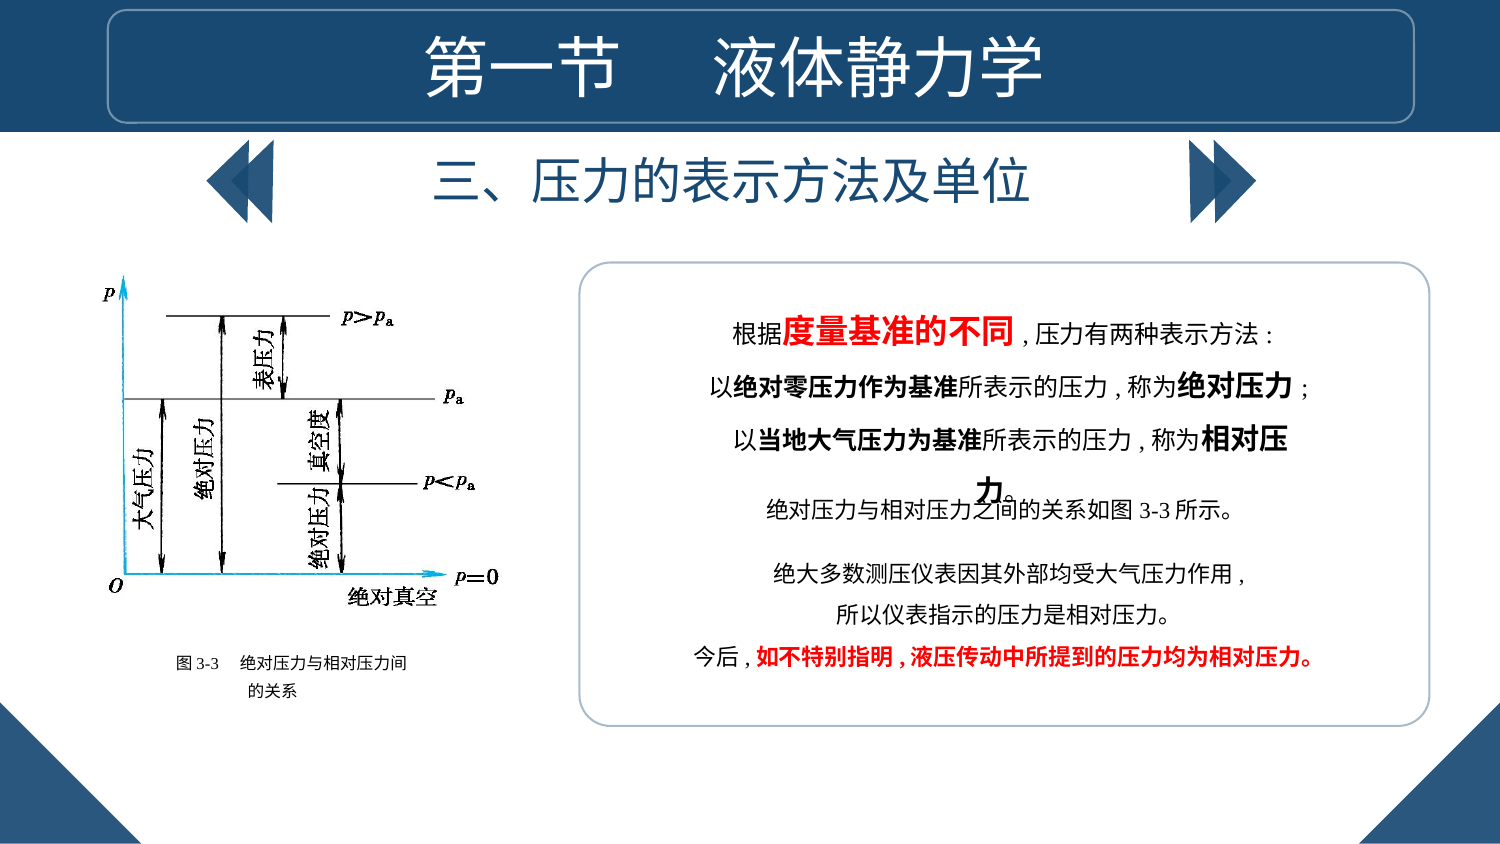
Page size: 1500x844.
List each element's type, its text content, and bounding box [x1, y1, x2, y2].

text_box [1212, 137, 1258, 226]
text_box [578, 261, 1431, 727]
text_box 图3-3 绝对压力与相对压力间的关系 [117, 637, 429, 681]
text_box 绝对压力与相对压力之间的关系如图3-3所示。 [751, 487, 1299, 531]
picture [94, 262, 509, 614]
text_box 三、压力的表示方法及单位 [274, 141, 1189, 217]
text_box 绝大多数测压仪表因其外部均受大气压力作用, 所以仪表指示的压力是相对压力。 今后,如不特别指明,液压传动中所提到的压力均为相对压力。 [604, 538, 1414, 678]
text_box [229, 137, 275, 226]
text_box [1357, 701, 1500, 844]
text_box 第一节 液体静力学 [107, 18, 1361, 113]
text_box [204, 137, 251, 226]
text_box [0, 700, 144, 844]
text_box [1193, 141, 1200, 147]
text_box [109, 8, 1416, 124]
text_box 根据度量基准的不同,压力有两种表示方法: 以绝对零压力作为基准所表示的压力,称为绝对压力; 以当地大气压力为基准所表示的压力,称为相对压力。 [694, 282, 1311, 515]
text_box [1187, 137, 1213, 226]
